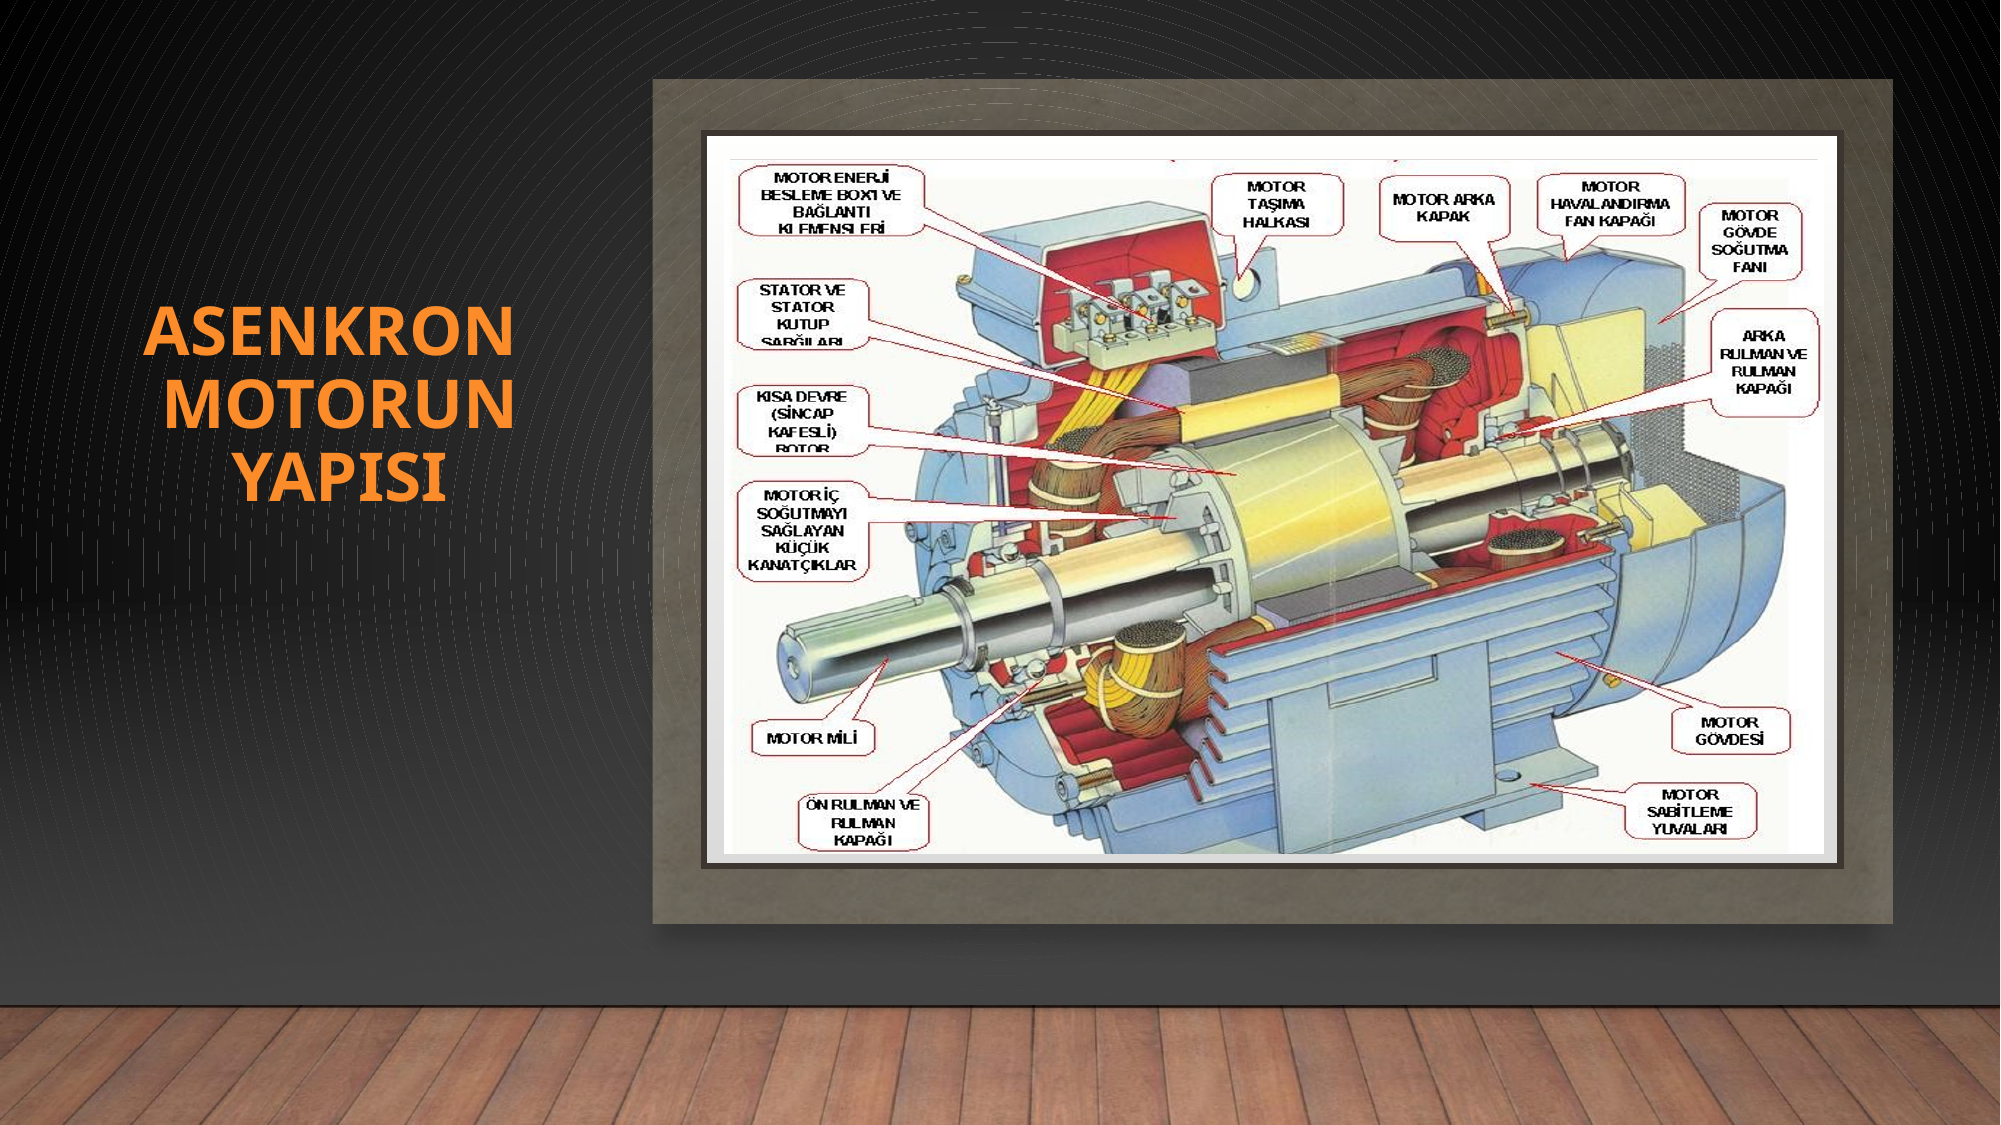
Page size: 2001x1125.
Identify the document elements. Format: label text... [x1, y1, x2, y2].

title ASENKRON MOTORUN YAPISI [108, 241, 572, 564]
text_box [0, 594, 2000, 1005]
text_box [652, 78, 1894, 924]
picture [724, 159, 1824, 854]
picture [0, 1008, 2000, 1125]
